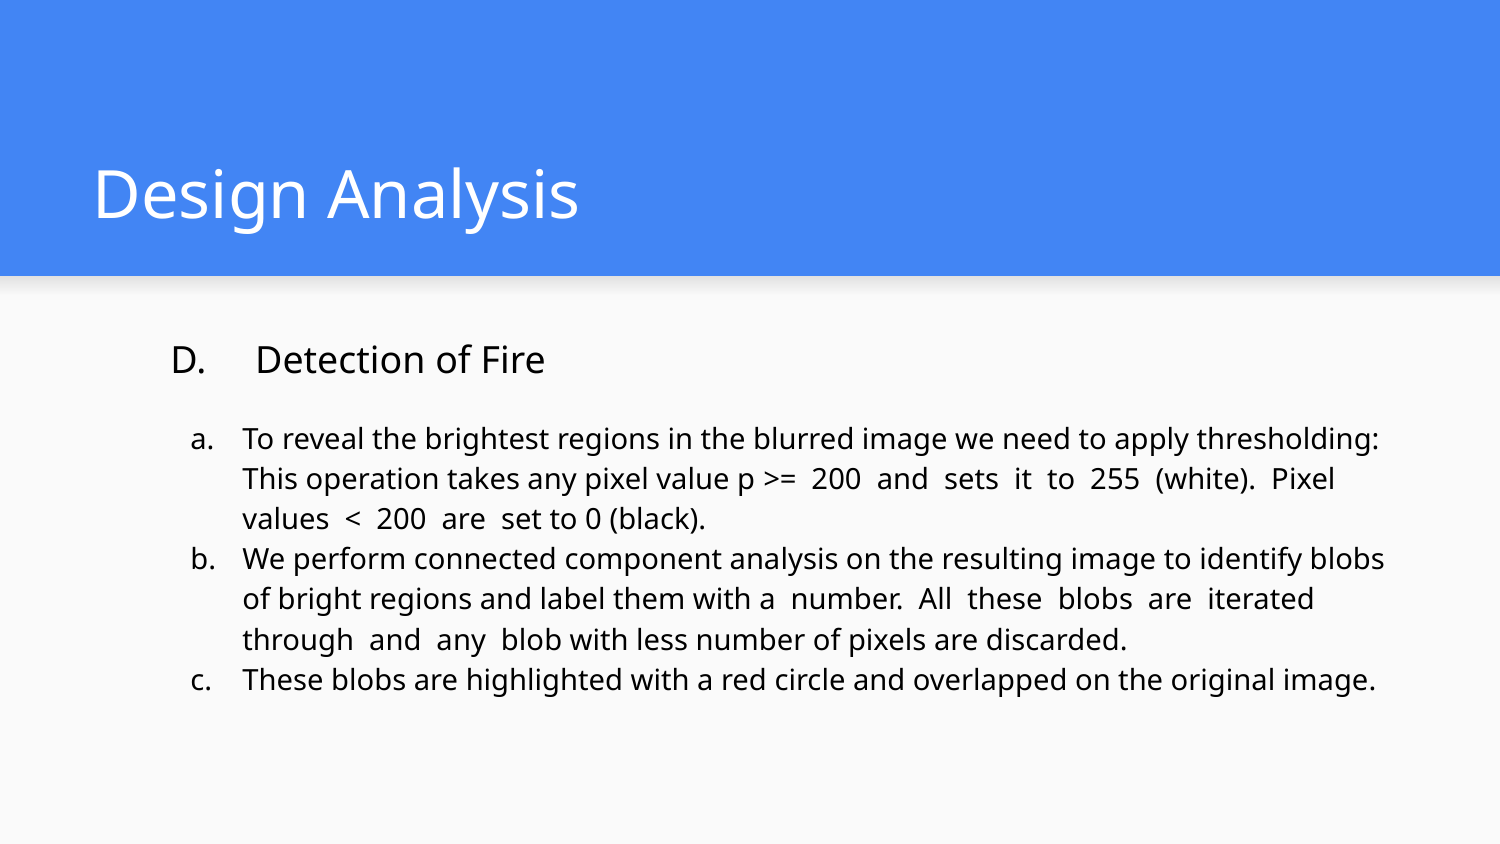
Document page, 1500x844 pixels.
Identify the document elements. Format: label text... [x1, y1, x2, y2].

title Design Analysis [77, 121, 1427, 248]
list D. Detection of Fire To reveal the brightest regions in the blurred image we need to apply thresholding: This operation takes any pixel value p >= 200 and sets it to 255 (white). Pixel values < 200 are set to 0 (black). We perform connected component analysis on the resulting image to identify blobs of bright regions and label them with a number. All these blobs are iterated through and any blob with less number of pixels are discarded. These blobs are highlighted with a red circle and overlapped on the original image. [77, 314, 1427, 760]
